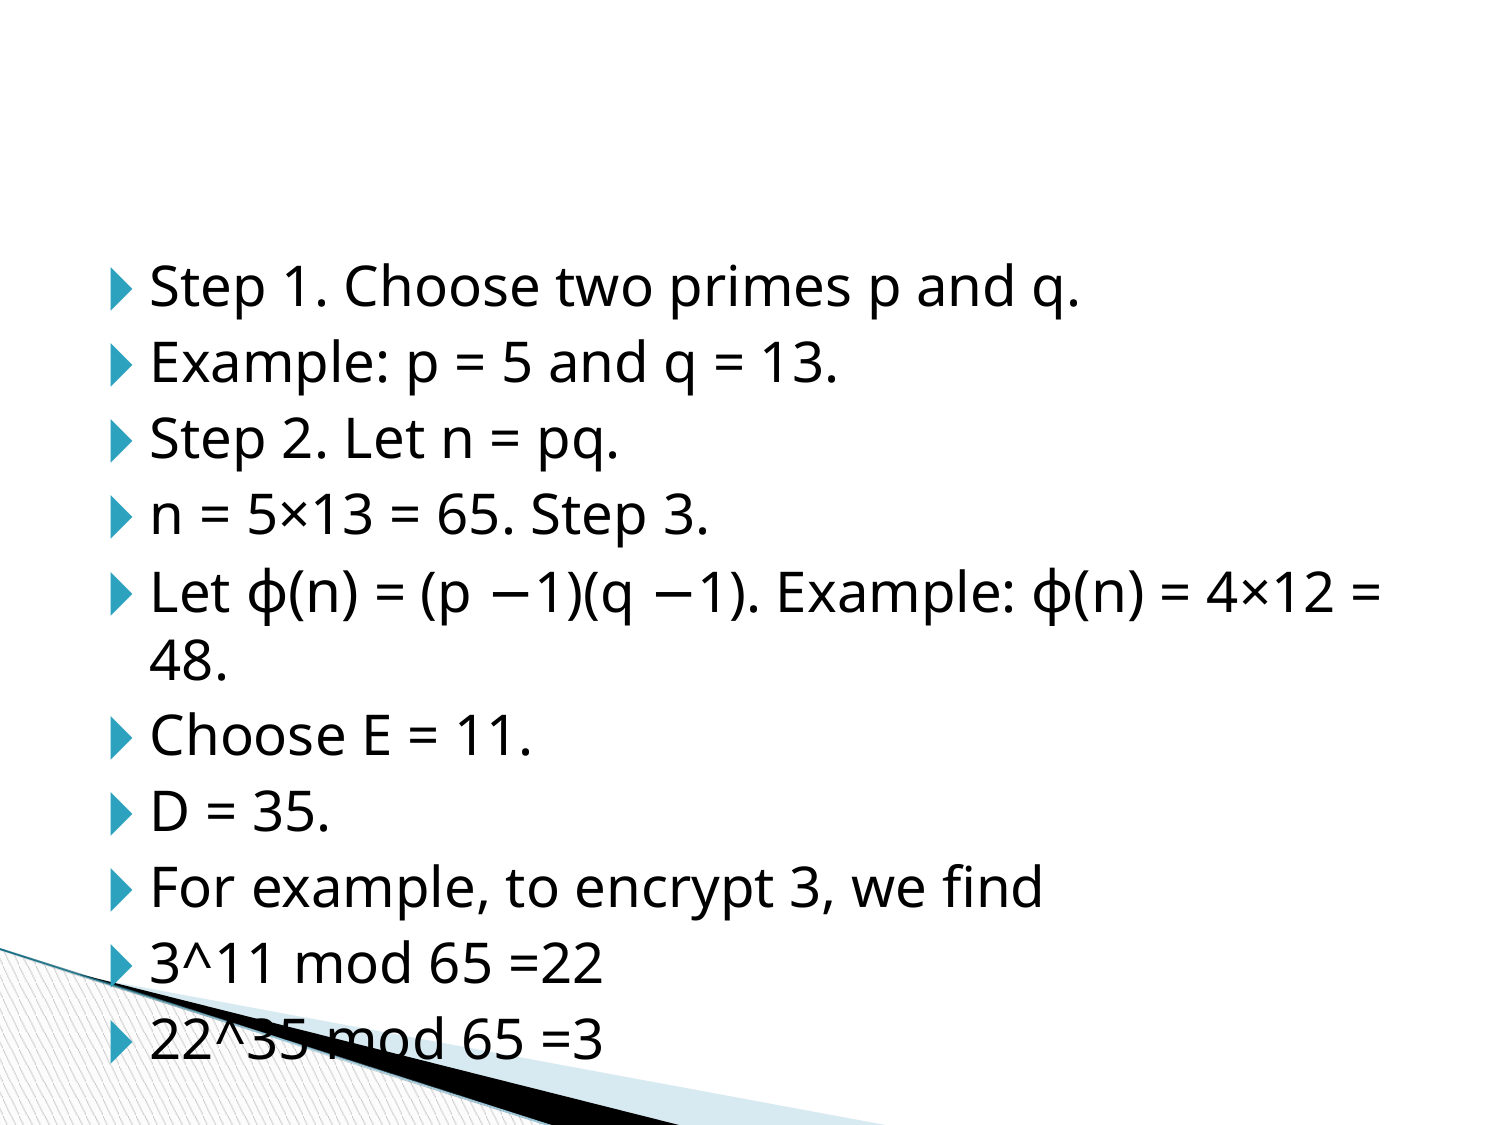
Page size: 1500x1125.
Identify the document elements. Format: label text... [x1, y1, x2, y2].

list Step 1. Choose two primes p and q. Example: p = 5 and q = 13. Step 2. Let n = pq. n = 5×13 = 65. Step 3. Let ф(n) = (p −1)(q −1). Example: ф(n) = 4×12 = 48. Choose E = 11. D = 35. For example, to encrypt 3, we find 3^11 mod 65 =22 22^35 mod 65 =3 [75, 242, 1425, 986]
picture [0, 947, 559, 1125]
